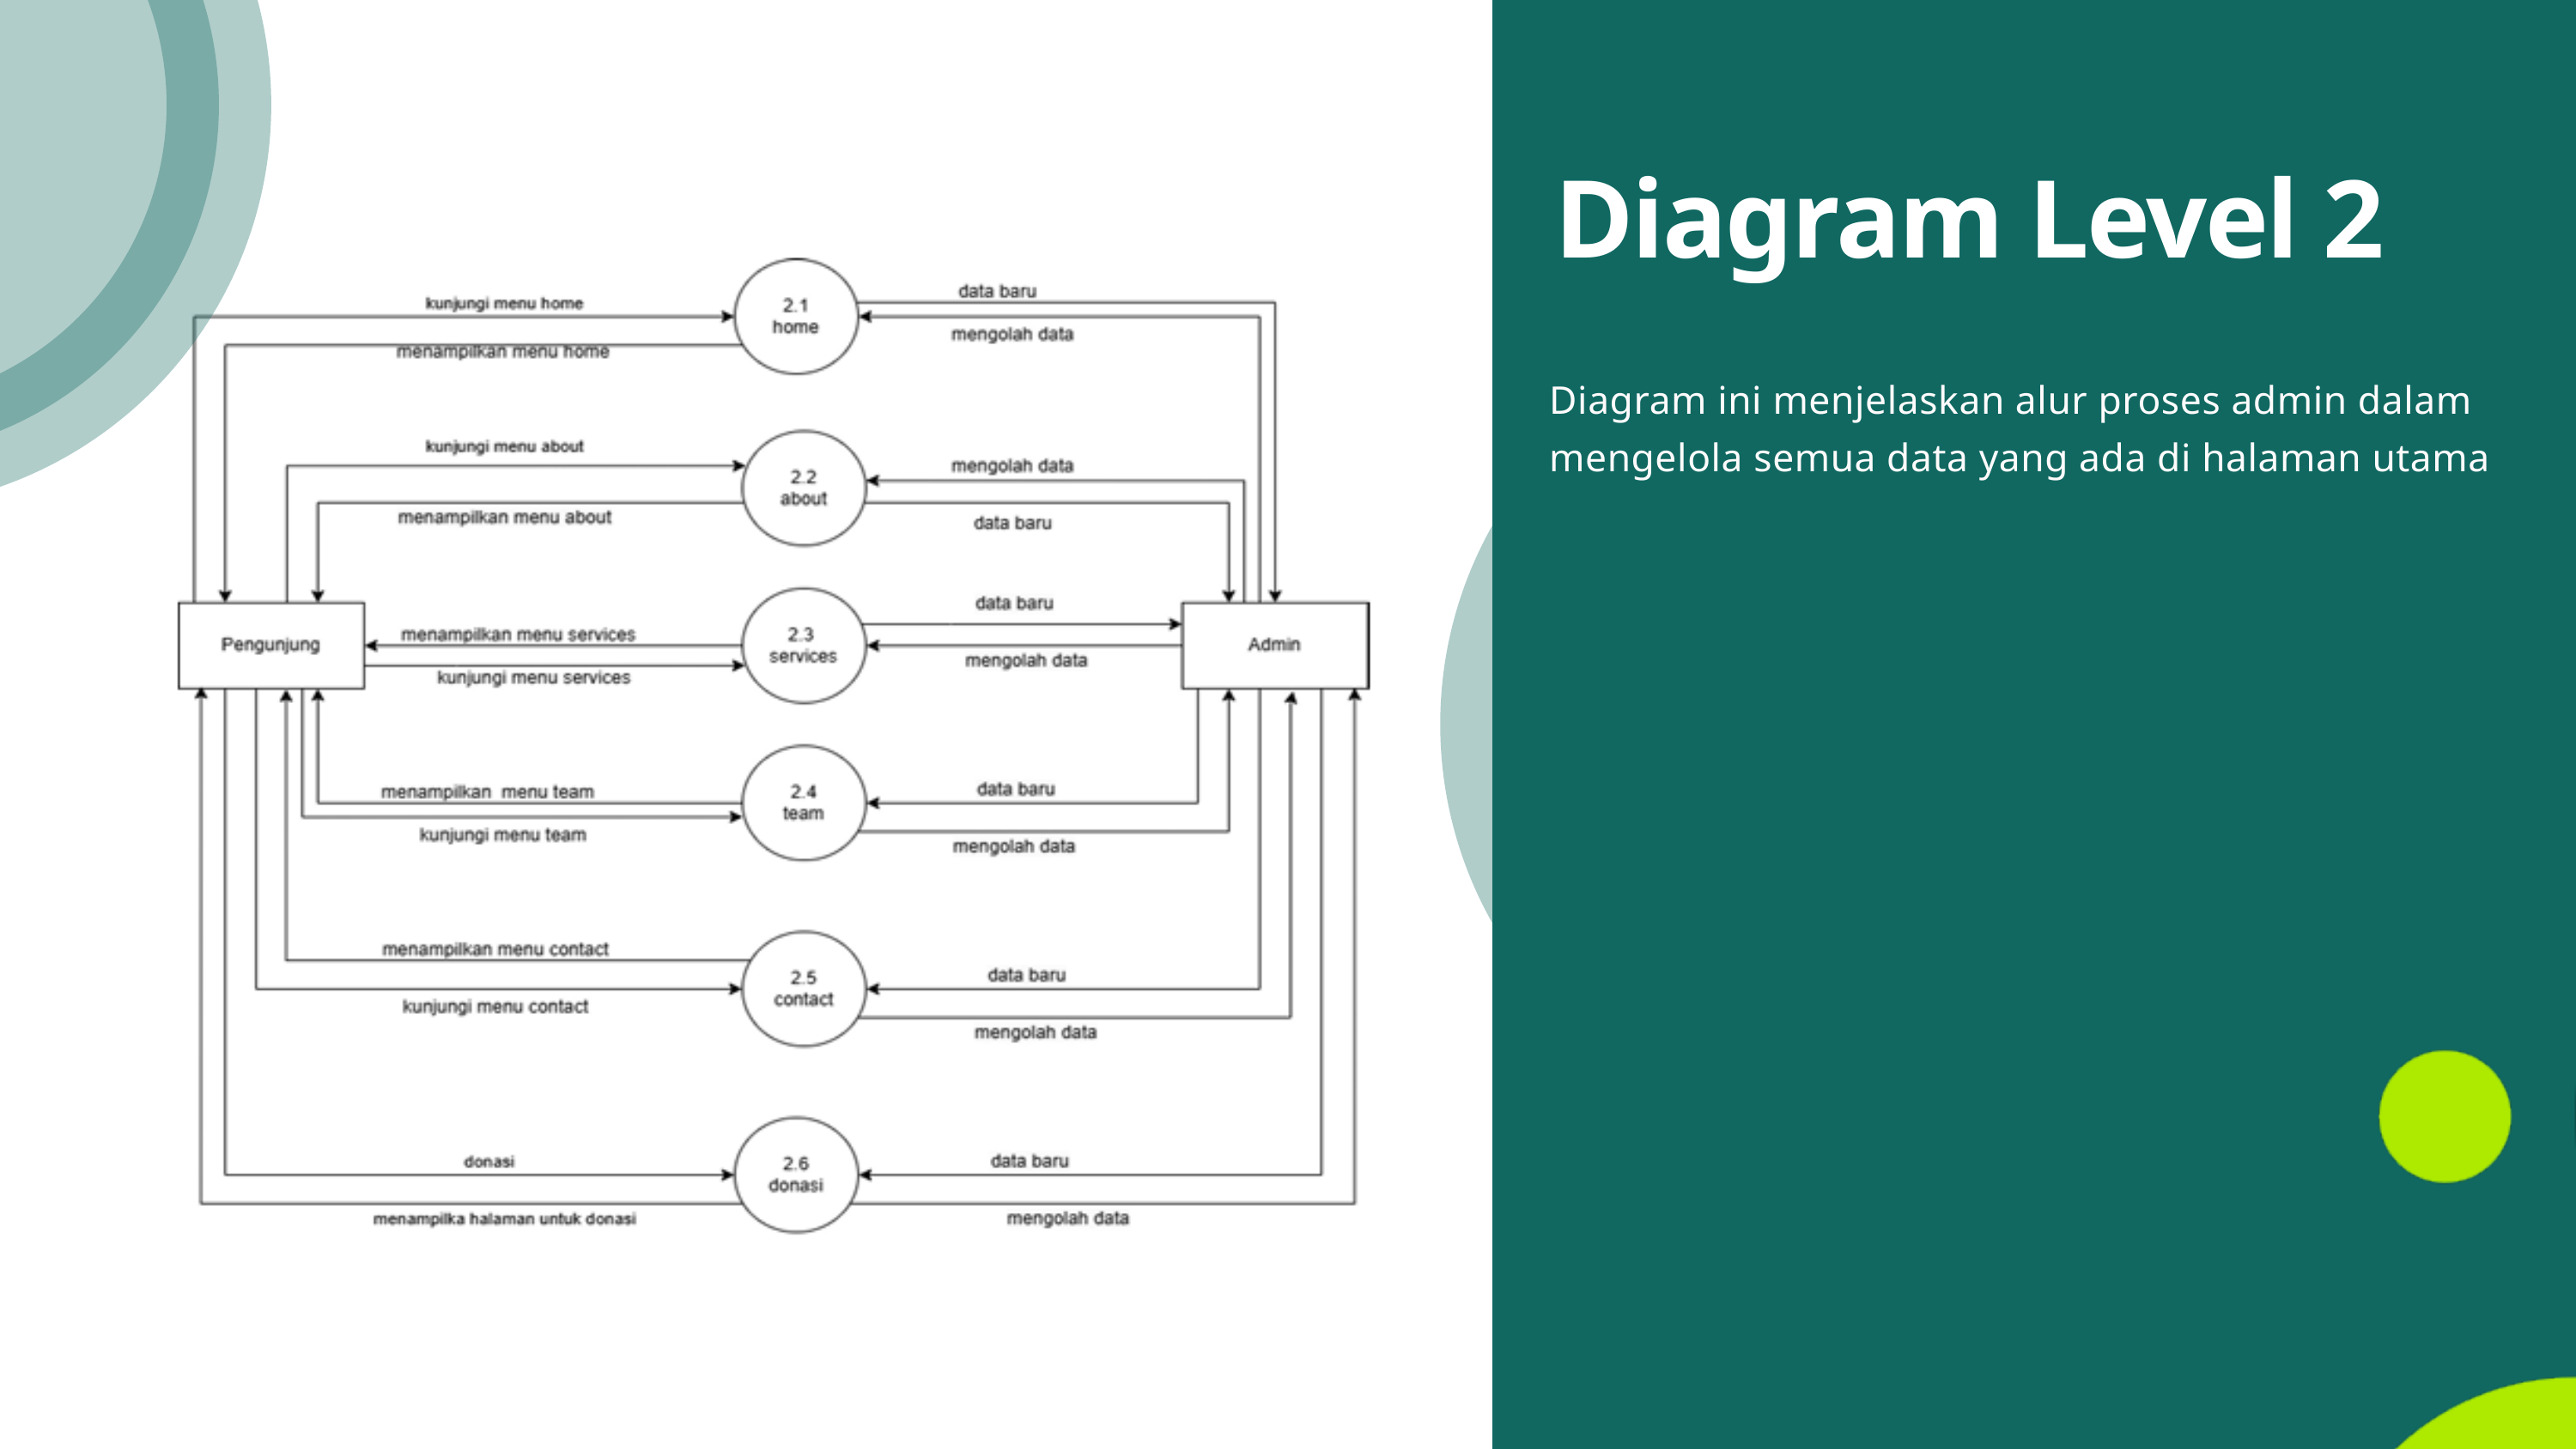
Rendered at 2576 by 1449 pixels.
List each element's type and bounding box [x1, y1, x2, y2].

text_box [0, 0, 220, 458]
text_box [160, 238, 1375, 1241]
text_box [1492, 0, 2576, 1449]
text_box [1492, 372, 2198, 1077]
